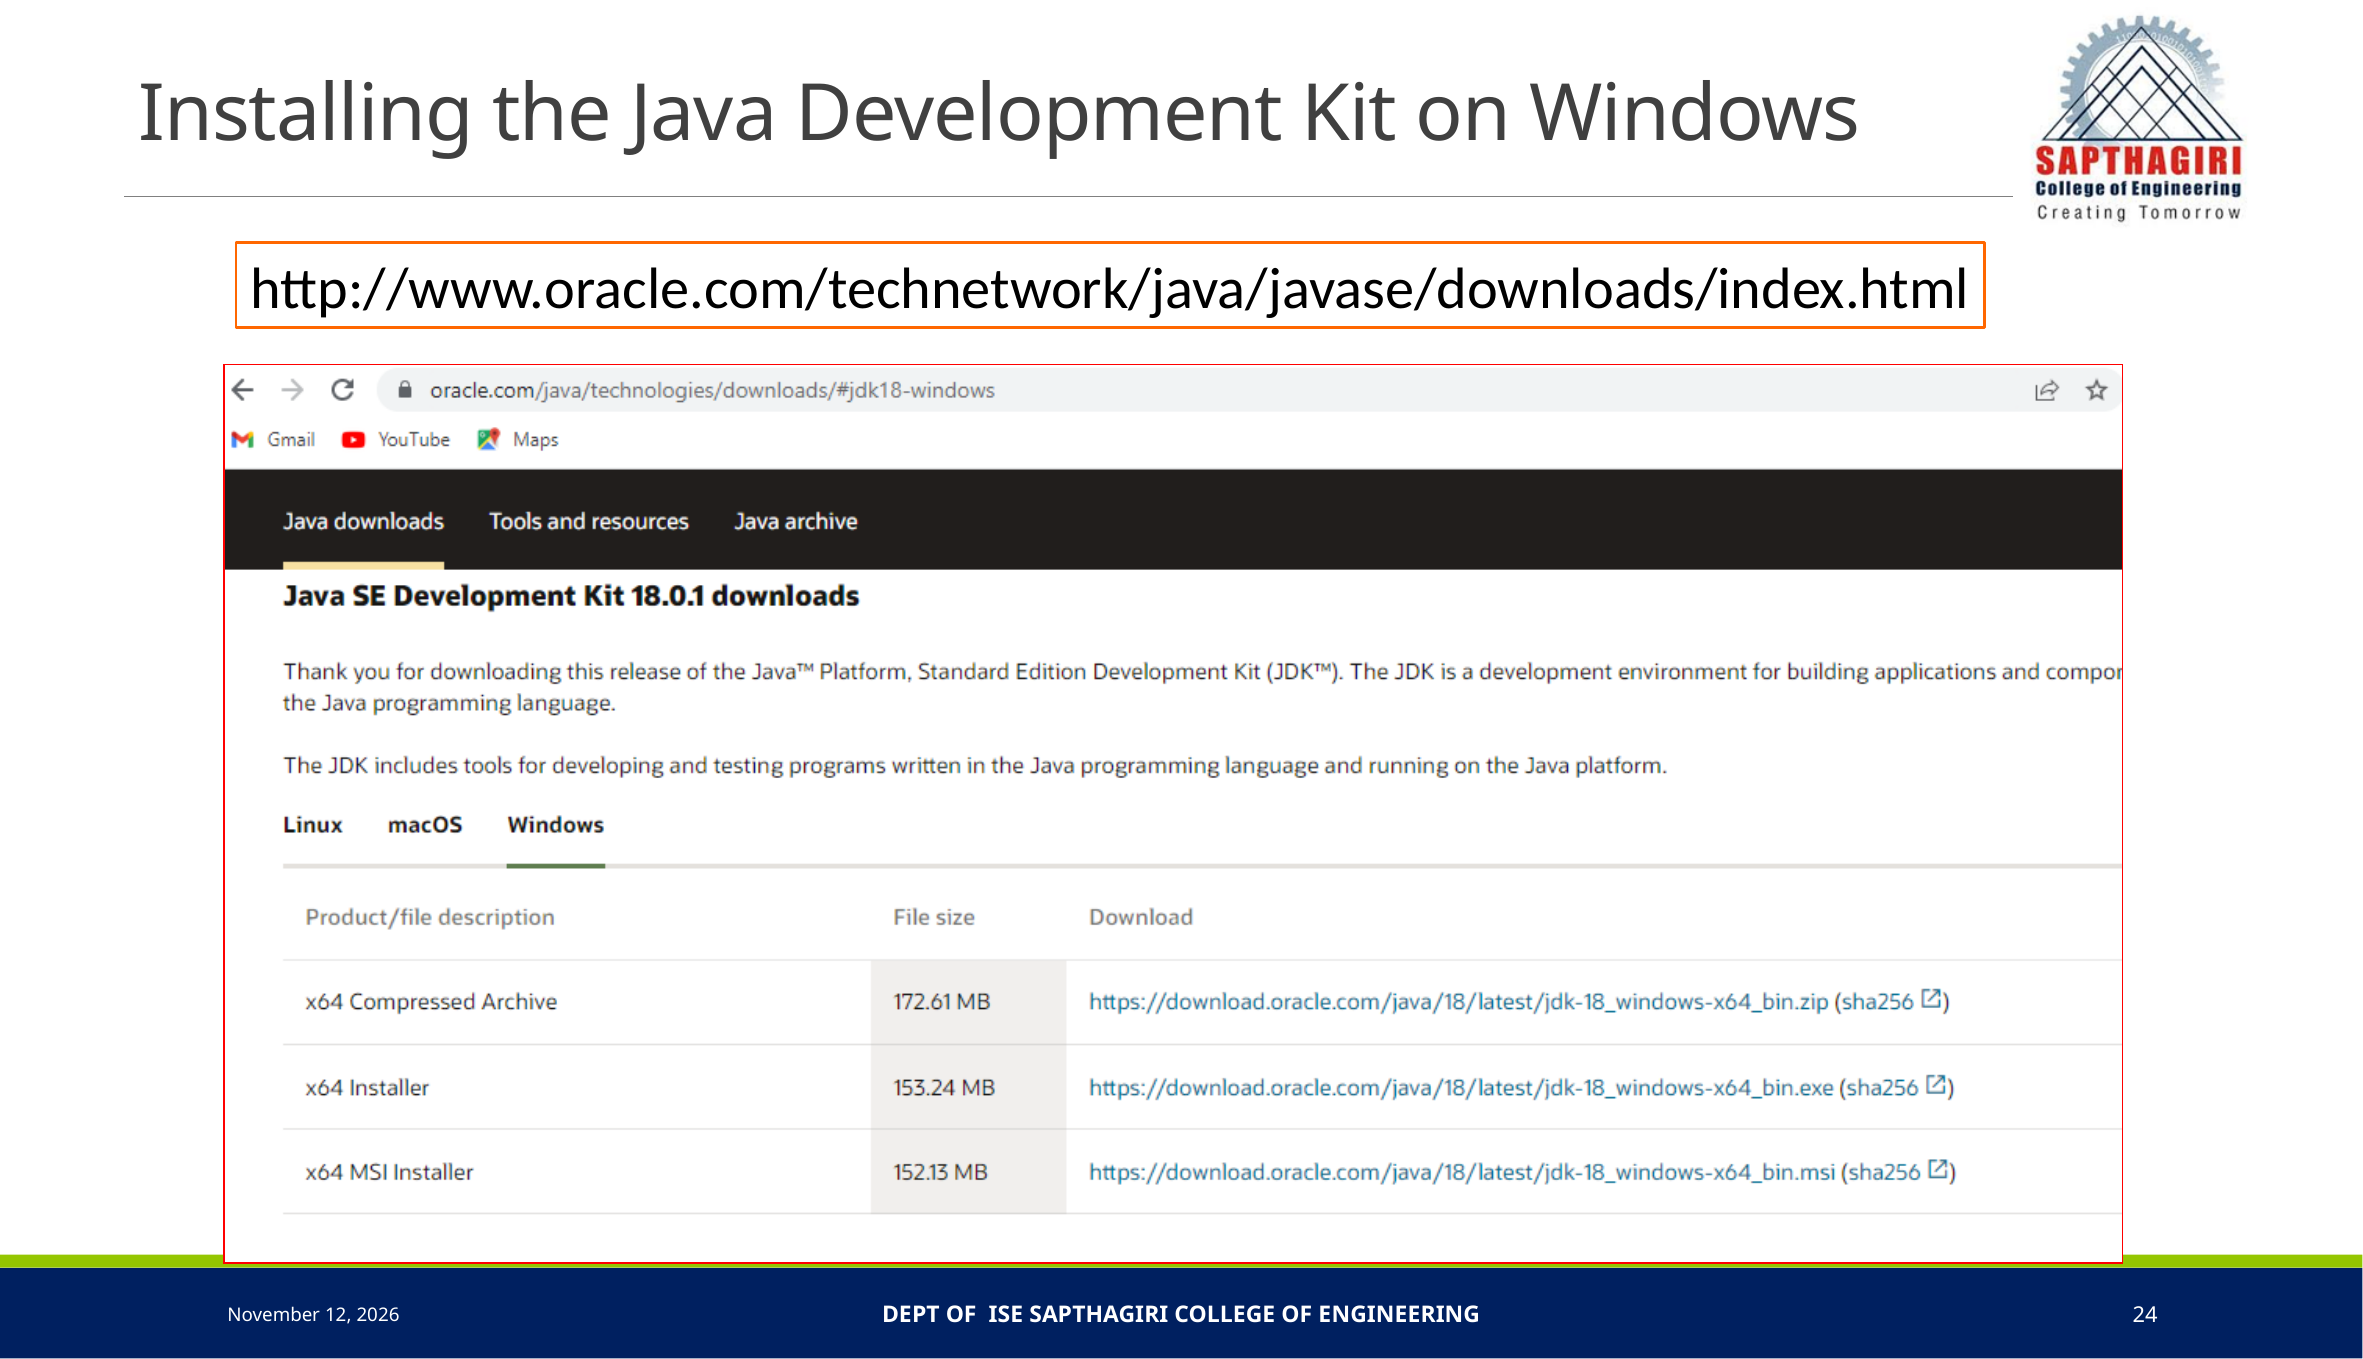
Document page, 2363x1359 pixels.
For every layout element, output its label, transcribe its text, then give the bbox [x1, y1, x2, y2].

picture [224, 364, 2123, 1263]
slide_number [212, 1279, 692, 1352]
footer Dept of ISE SAPTHAGIRI COLLEGE OF ENGINEERING [714, 1279, 1649, 1352]
picture [2013, 0, 2266, 237]
slide_number 24 [1918, 1279, 2173, 1352]
title Installing the Java Development Kit on Windows [124, 21, 1999, 165]
text_box http://www.oracle.com/technetwork/java/javase/downloads/index.html [235, 241, 1986, 329]
